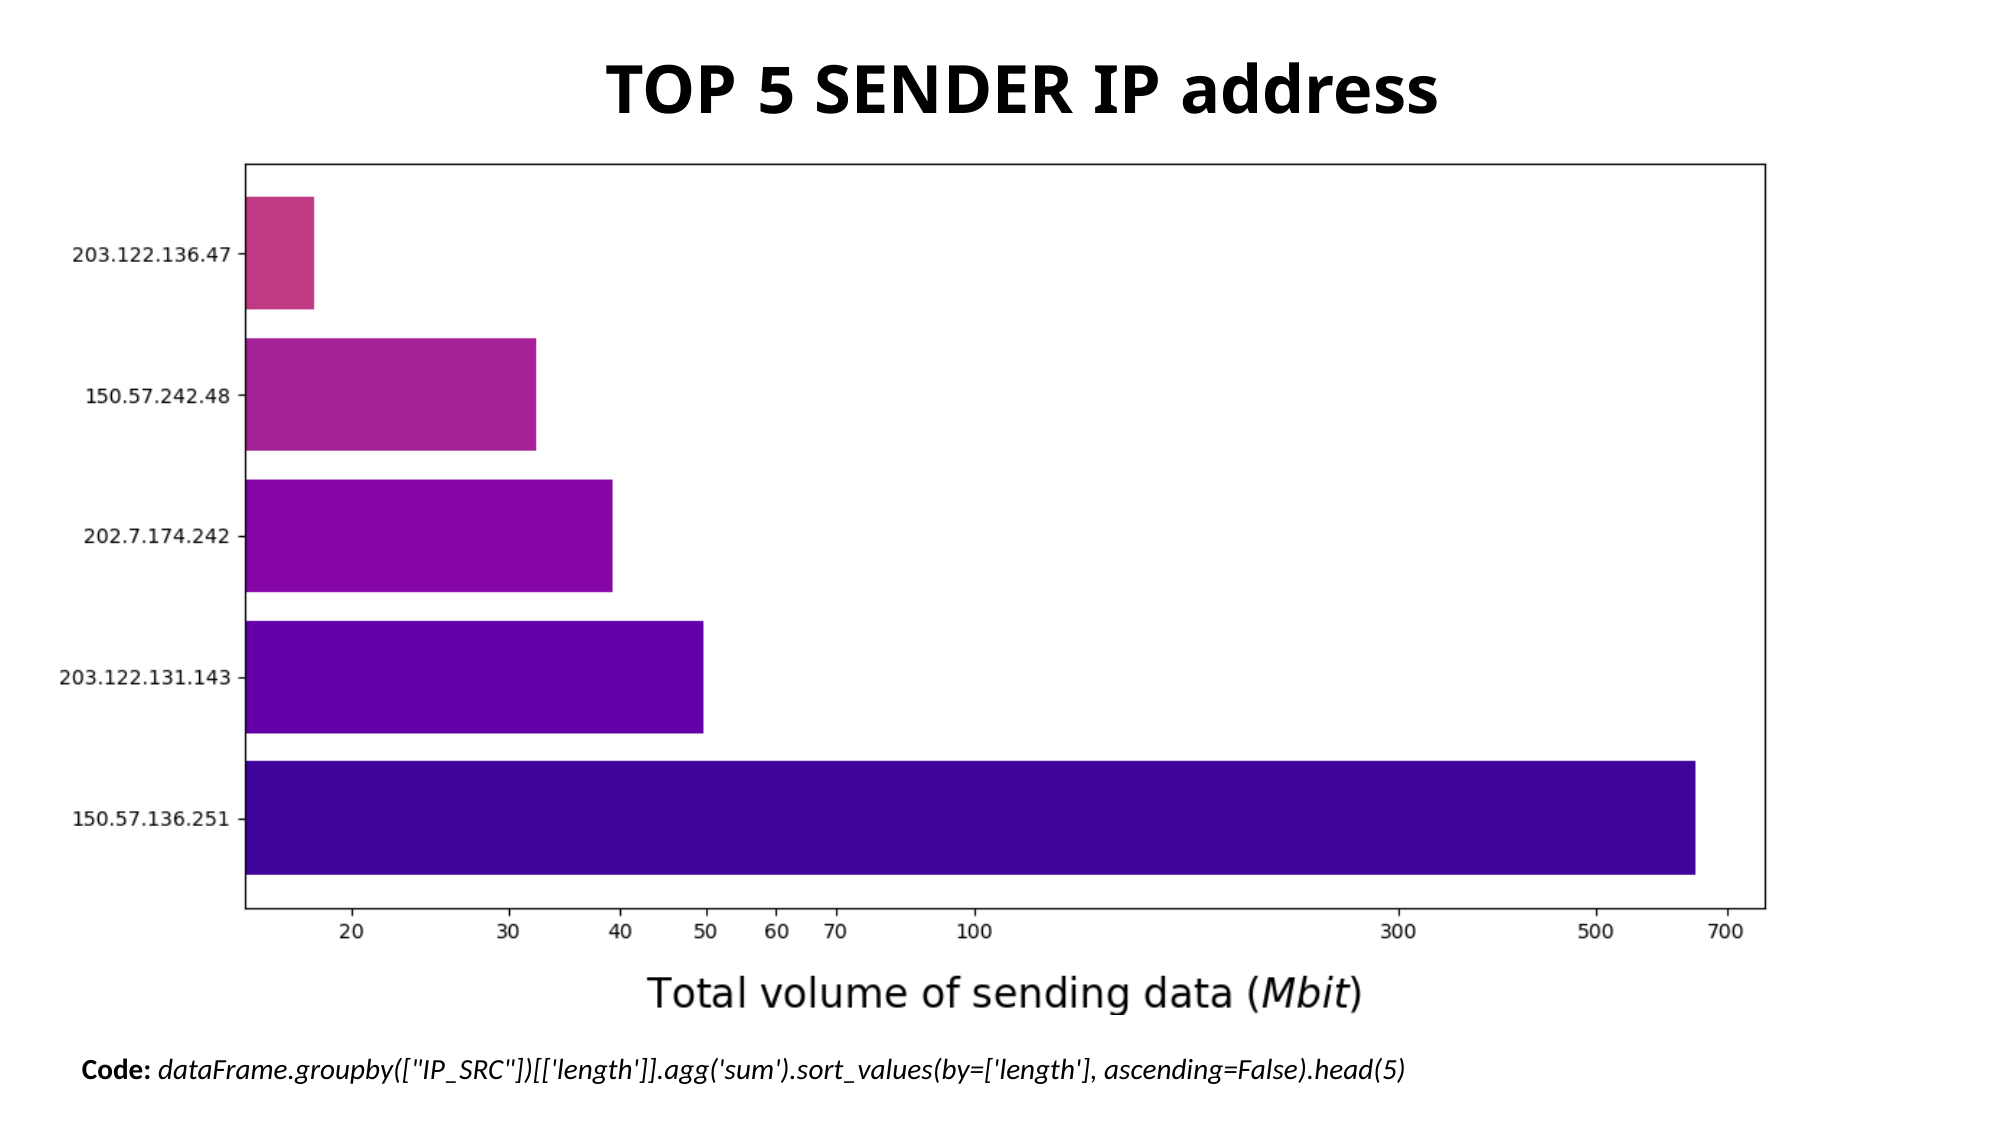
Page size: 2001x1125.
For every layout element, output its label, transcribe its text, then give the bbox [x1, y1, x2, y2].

text_box TOP 5 SENDER IP address [385, 39, 1661, 134]
text_box Code: dataFrame.groupby(["IP_SRC"])[['length']].agg('sum').sort_values(by=['length'], ascending=False).head(5) [67, 1043, 1980, 1093]
picture [0, 155, 1961, 1015]
